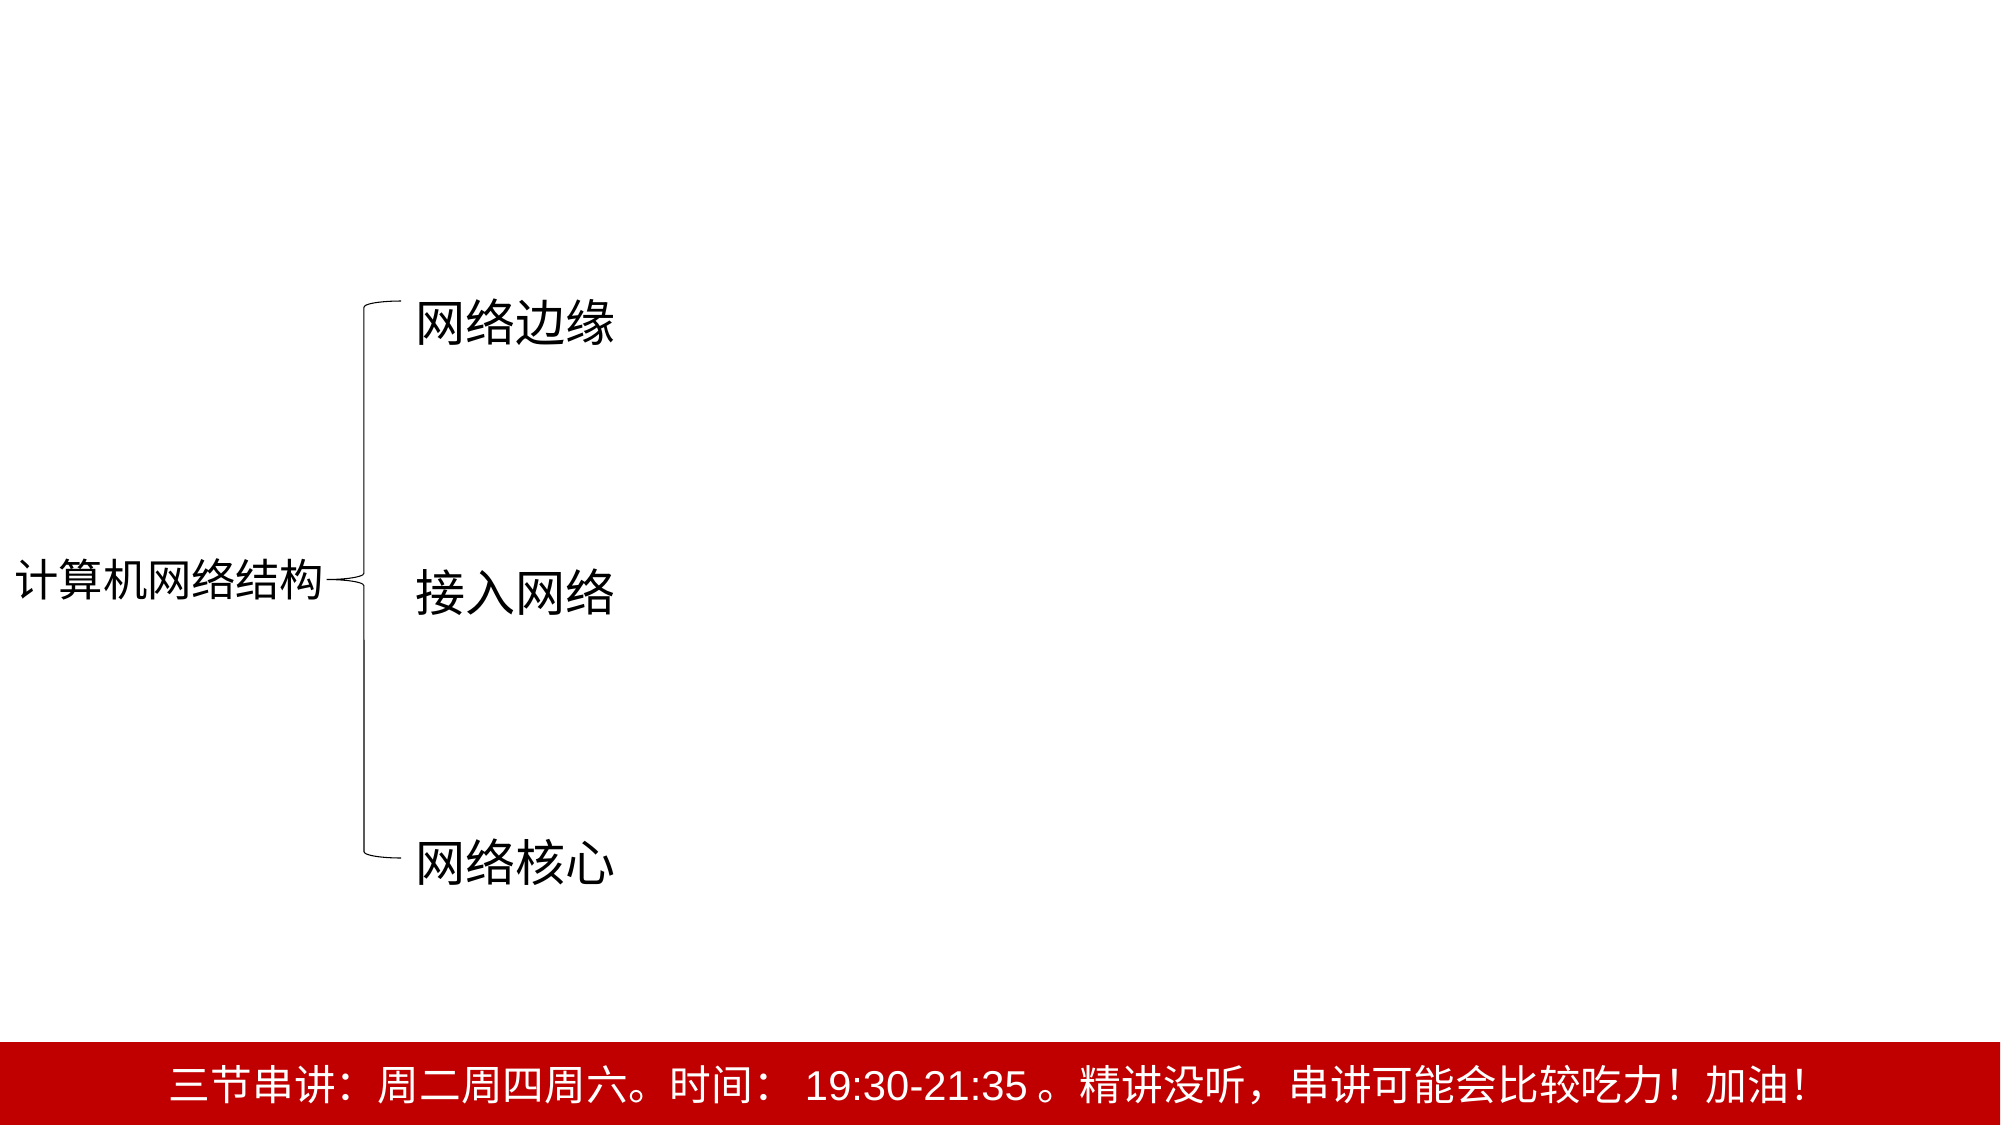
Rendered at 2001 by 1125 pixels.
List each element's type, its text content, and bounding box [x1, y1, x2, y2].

text_box [326, 300, 402, 859]
text_box 计算机网络结构 [0, 545, 356, 613]
text_box 网络边缘 接入网络 网络核心 [401, 253, 683, 899]
